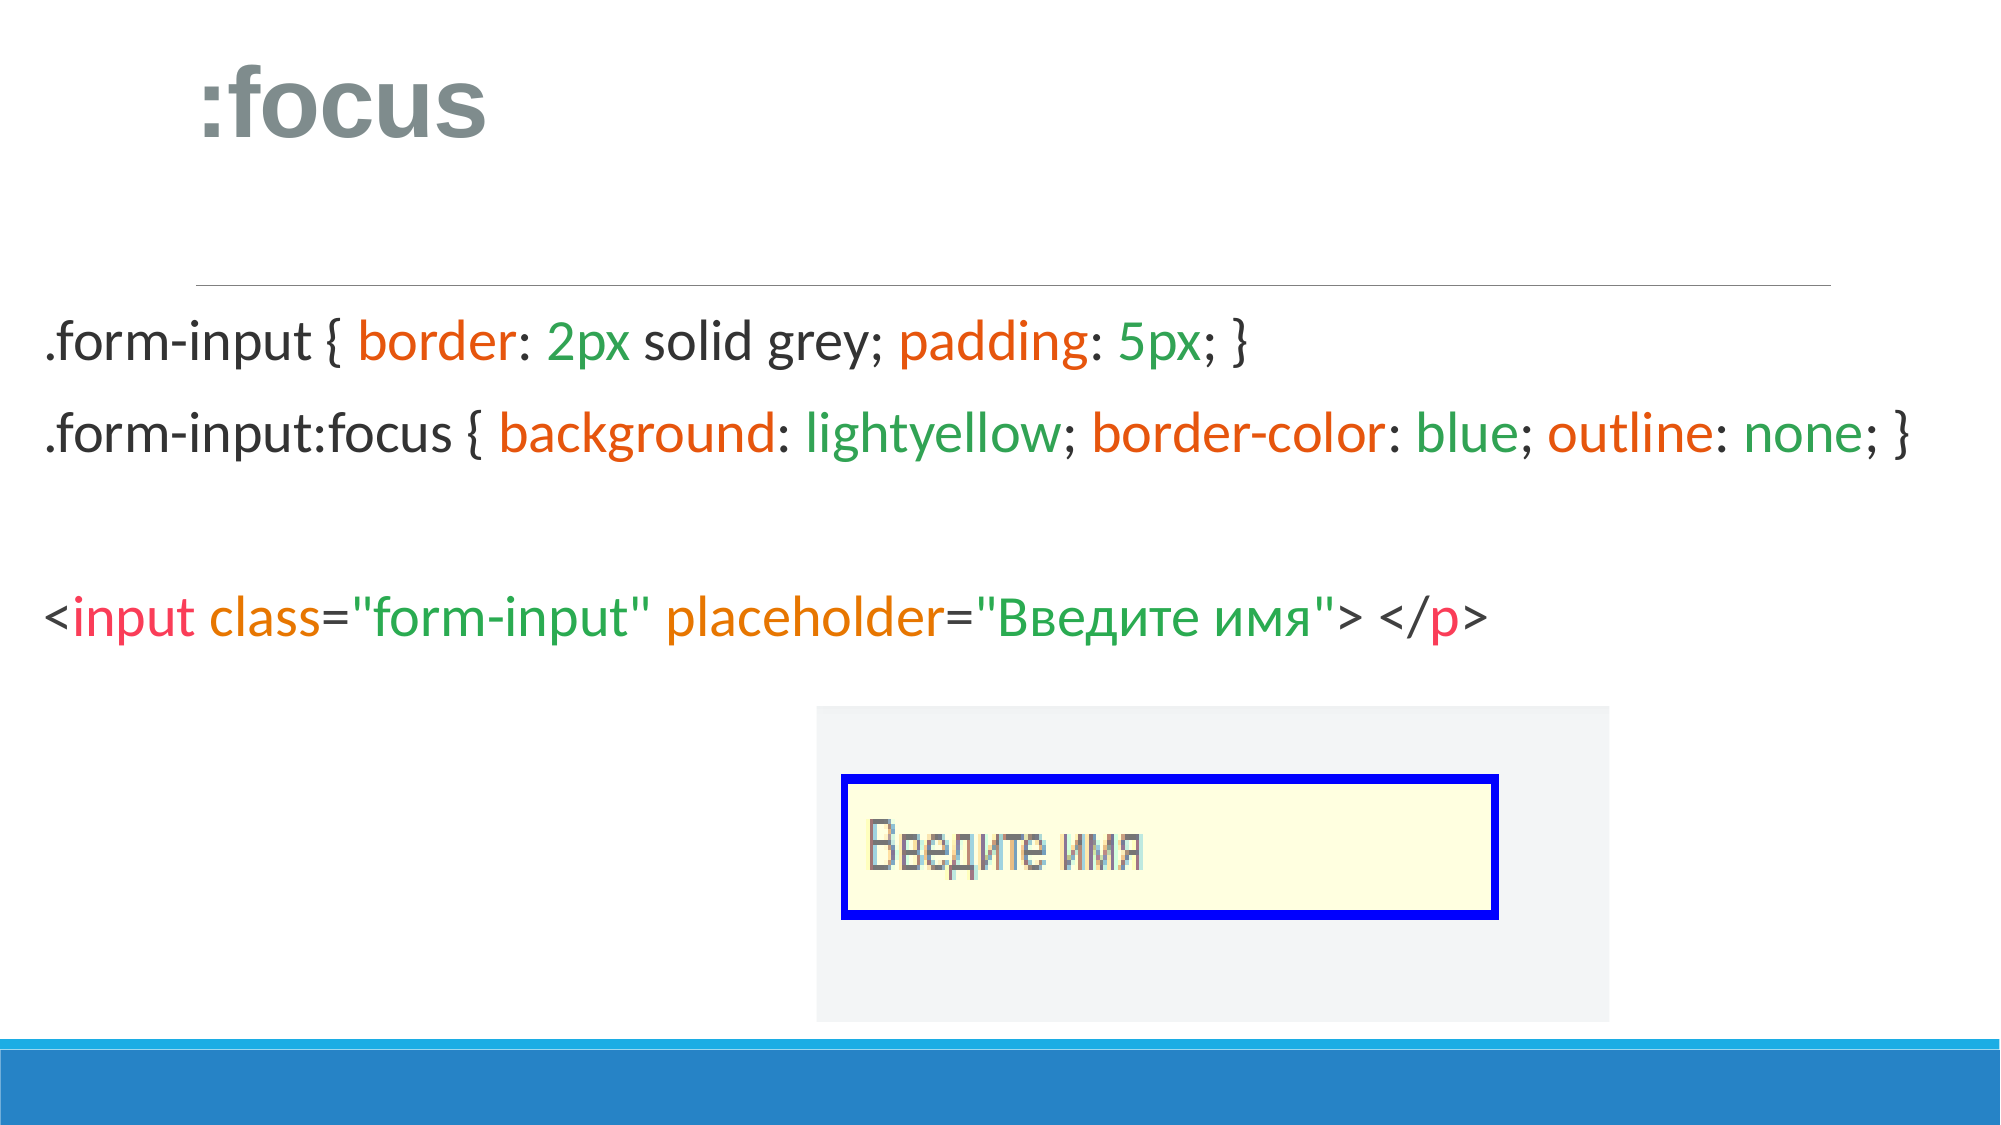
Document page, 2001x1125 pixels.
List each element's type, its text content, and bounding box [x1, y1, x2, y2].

picture [816, 706, 1610, 1023]
list .form-input { border: 2px solid grey; padding: 5px; } .form-input:focus { background: lightyellow; border-color: blue; outline: none; } <input class="form-input" placeholder="Введите имя"> </p> [28, 302, 1972, 963]
title :focus [180, 47, 1830, 285]
